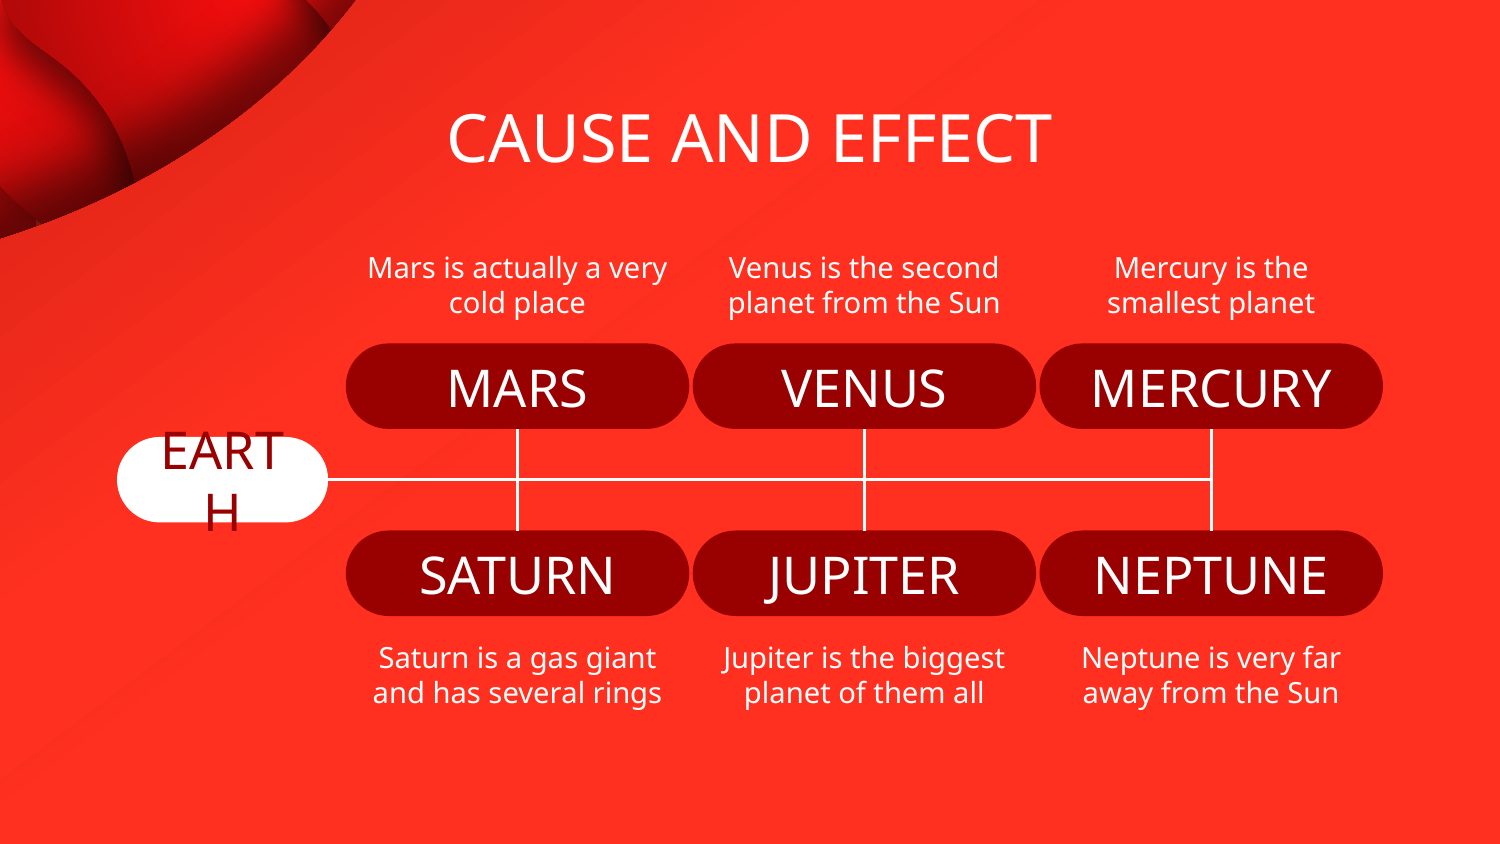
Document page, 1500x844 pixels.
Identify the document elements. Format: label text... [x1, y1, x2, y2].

title CAUSE AND EFFECT [118, 88, 1382, 183]
text_box NEPTUNE [1039, 530, 1384, 616]
text_box EARTH [116, 436, 321, 523]
text_box SATURN [345, 540, 690, 616]
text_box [327, 428, 1212, 480]
text_box MARS [345, 344, 690, 426]
text_box Mars is actually a very cold place [345, 226, 690, 344]
text_box JUPITER [692, 539, 1037, 616]
text_box Jupiter is the biggest planet of them all [692, 616, 1037, 733]
text_box Mercury is the smallest planet [1039, 226, 1383, 344]
text_box MERCURY [1039, 344, 1384, 429]
text_box Neptune is very far away from the Sun [1039, 616, 1383, 733]
text_box Venus is the second planet from the Sun [692, 226, 1037, 344]
text_box VENUS [692, 344, 1037, 427]
text_box Saturn is a gas giant and has several rings [345, 616, 690, 733]
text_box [327, 486, 1212, 531]
